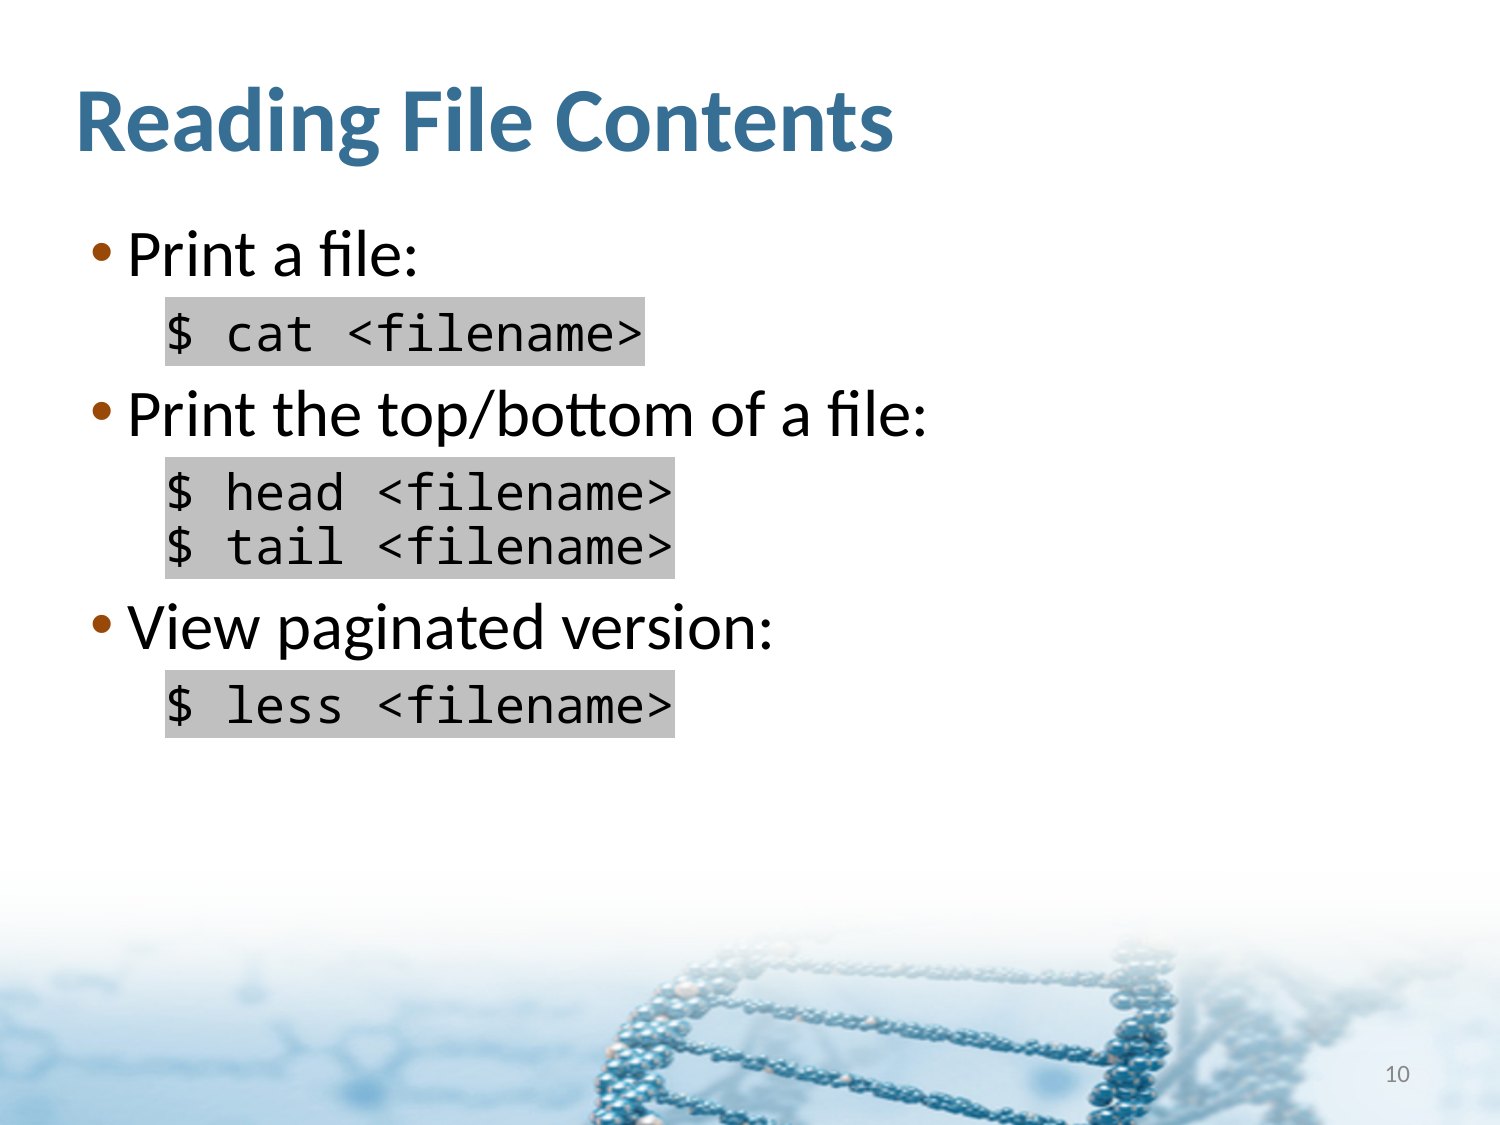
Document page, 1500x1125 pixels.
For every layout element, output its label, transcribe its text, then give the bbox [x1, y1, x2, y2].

slide_number 10 [1074, 1042, 1425, 1103]
title Reading File Contents [60, 20, 1455, 209]
list Print a file: $ cat <filename> Print the top/bottom of a file: $ head <filename> $ tail <filename> View paginated version: $ less <filename> [75, 211, 1425, 998]
picture [0, 862, 1500, 1125]
